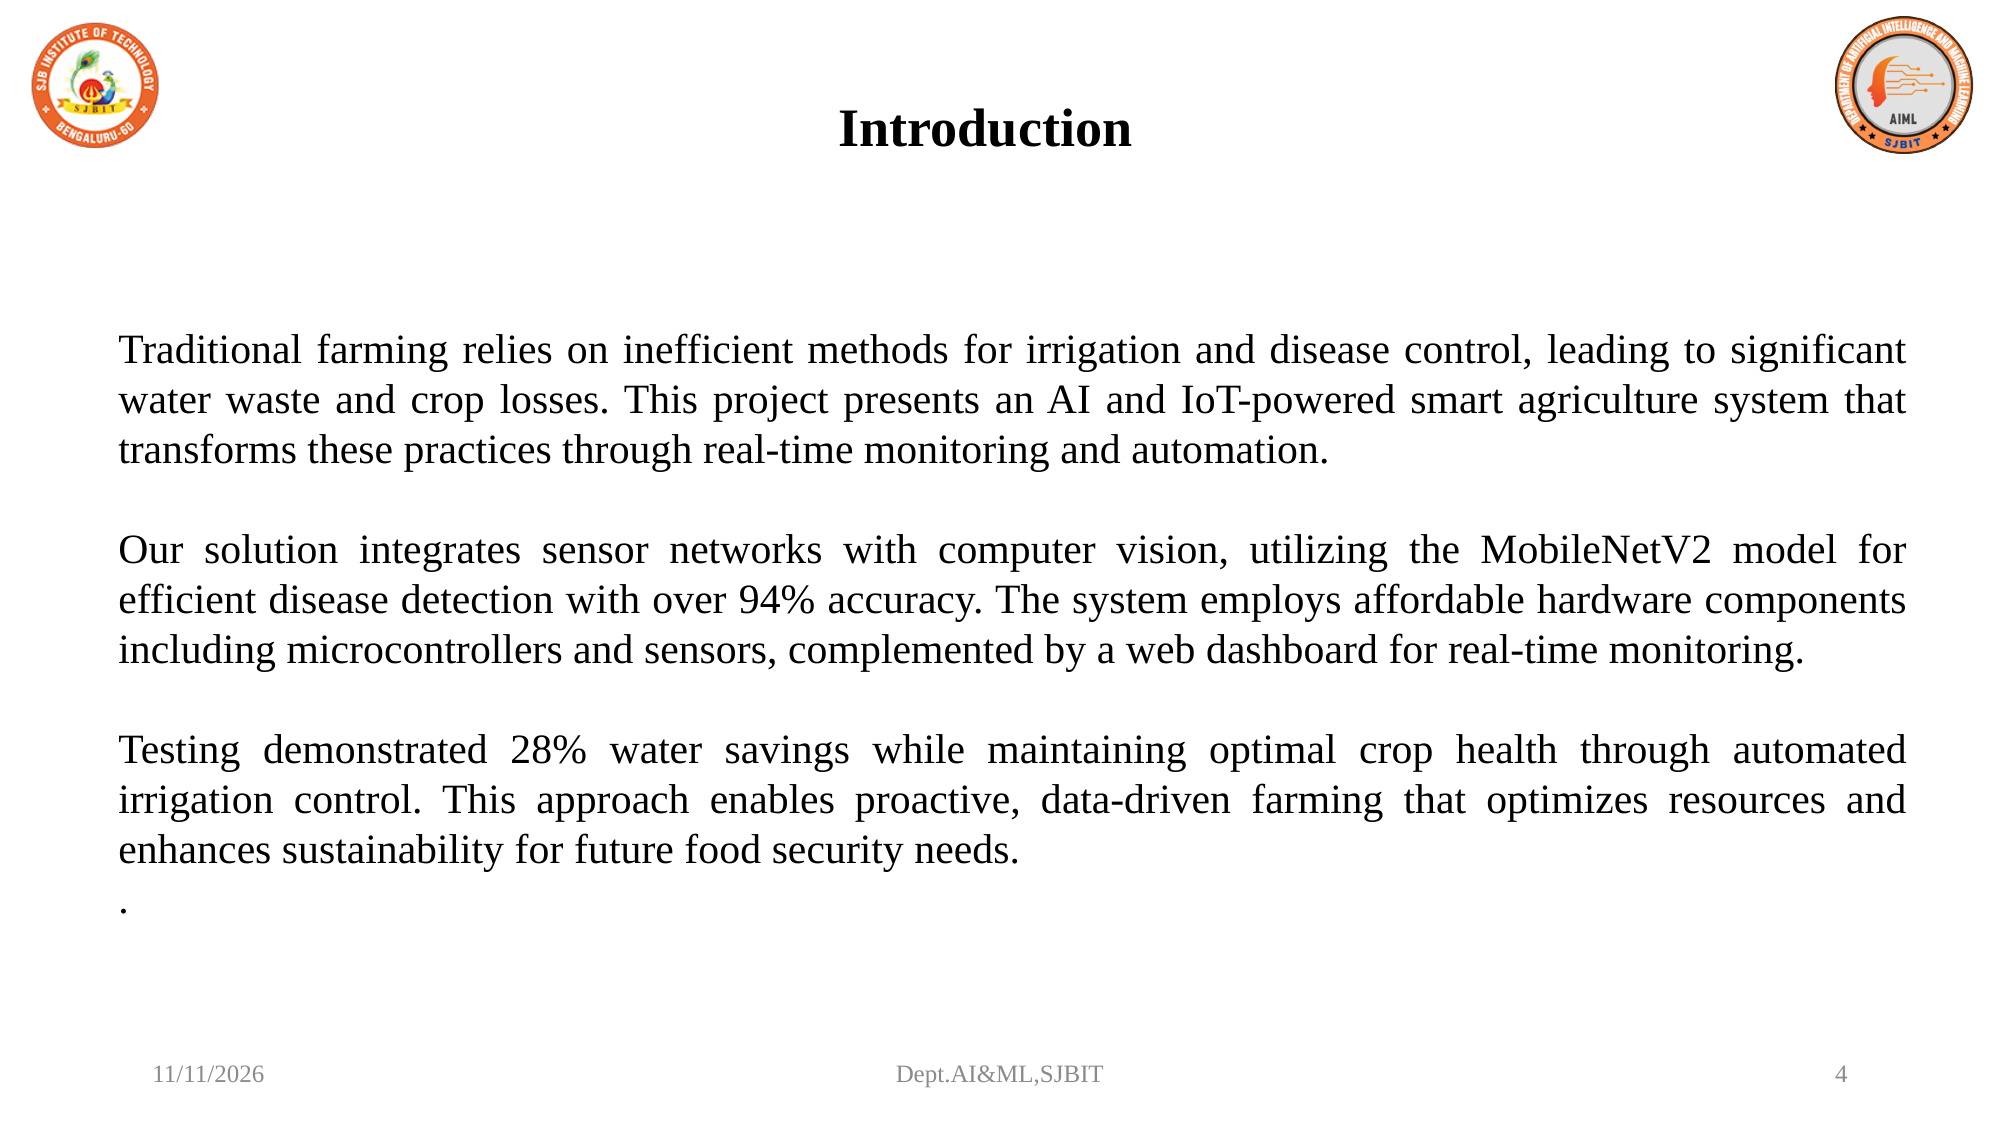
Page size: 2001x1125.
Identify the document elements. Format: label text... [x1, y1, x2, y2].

picture [26, 16, 162, 155]
footer Dept.AI&ML,SJBIT [662, 1042, 1338, 1103]
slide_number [137, 1042, 588, 1103]
text_box Traditional farming relies on inefficient methods for irrigation and disease control, leading to significant water waste and crop losses. This project presents an AI and IoT-powered smart agriculture system that transforms these practices through real-time monitoring and automation. Our solution integrates sensor networks with computer vision, utilizing the MobileNetV2 model for efficient disease detection with over 94% accuracy. The system employs affordable hardware components including microcontrollers and sensors, complemented by a web dashboard for real-time monitoring. Testing demonstrated 28% water savings while maintaining optimal crop health through automated irrigation control. This approach enables proactive, data-driven farming that optimizes resources and enhances sustainability for future food security needs. . [103, 194, 1924, 929]
slide_number 4 [1412, 1042, 1863, 1103]
text_box Introduction [823, 84, 1174, 165]
picture [1835, 16, 1974, 154]
